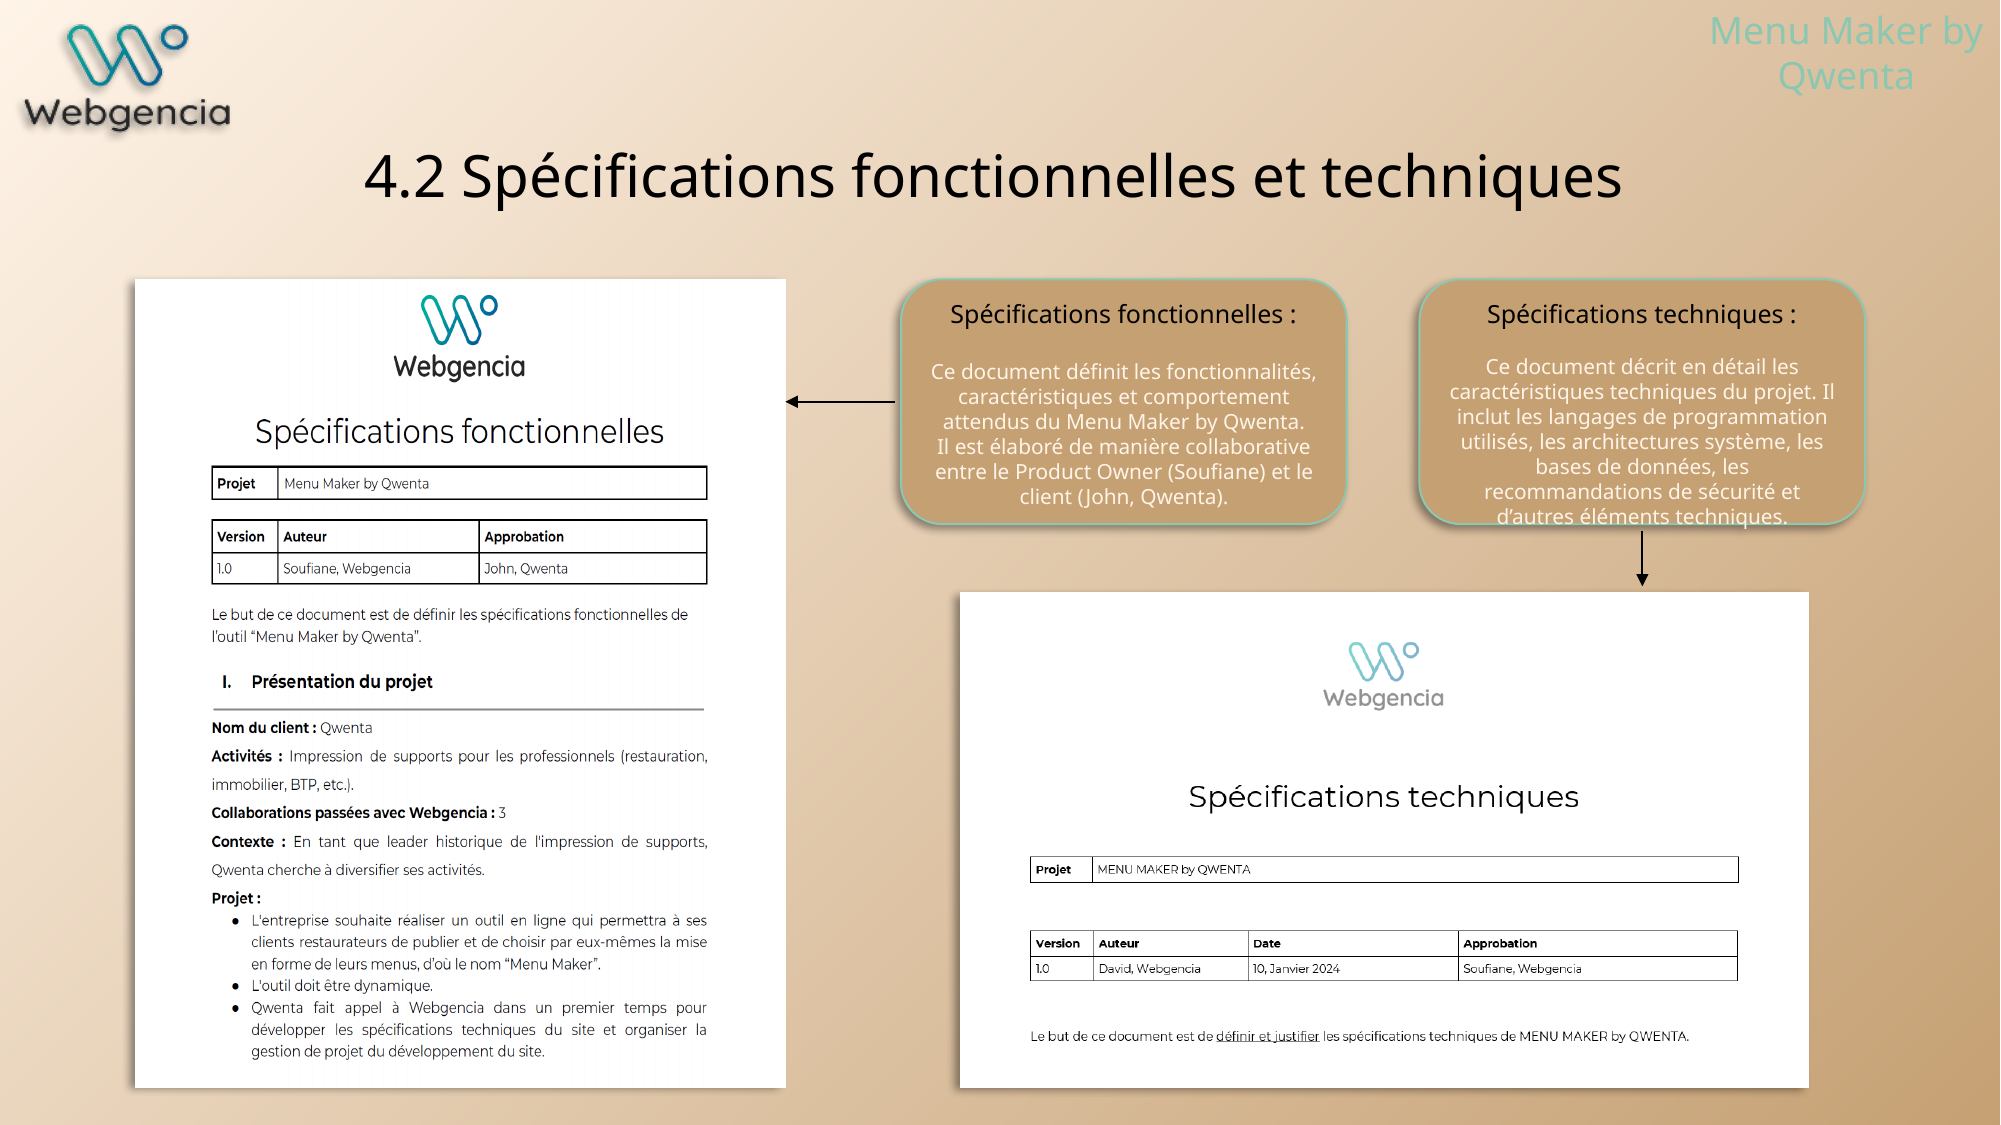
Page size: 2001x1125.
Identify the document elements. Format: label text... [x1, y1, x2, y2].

title 4.2 Spécifications fonctionnelles et techniques [270, 139, 1718, 246]
text_box Menu Maker by Qwenta [1692, 0, 2000, 105]
picture [135, 279, 786, 1088]
picture [960, 592, 1809, 1088]
text_box Spécifications fonctionnelles : Ce document définit les fonctionnalités, caractéristiques et comportement attendus du Menu Maker by Qwenta. Il est élaboré de manière collaborative entre le Product Owner (Soufiane) et le client (John, Qwenta). [899, 278, 1348, 526]
picture [21, 21, 235, 134]
text_box Spécifications techniques : Ce document décrit en détail les caractéristiques techniques du projet. Il inclut les langages de programmation utilisés, les architectures système, les bases de données, les recommandations de sécurité et d’autres éléments techniques. [1418, 278, 1867, 526]
